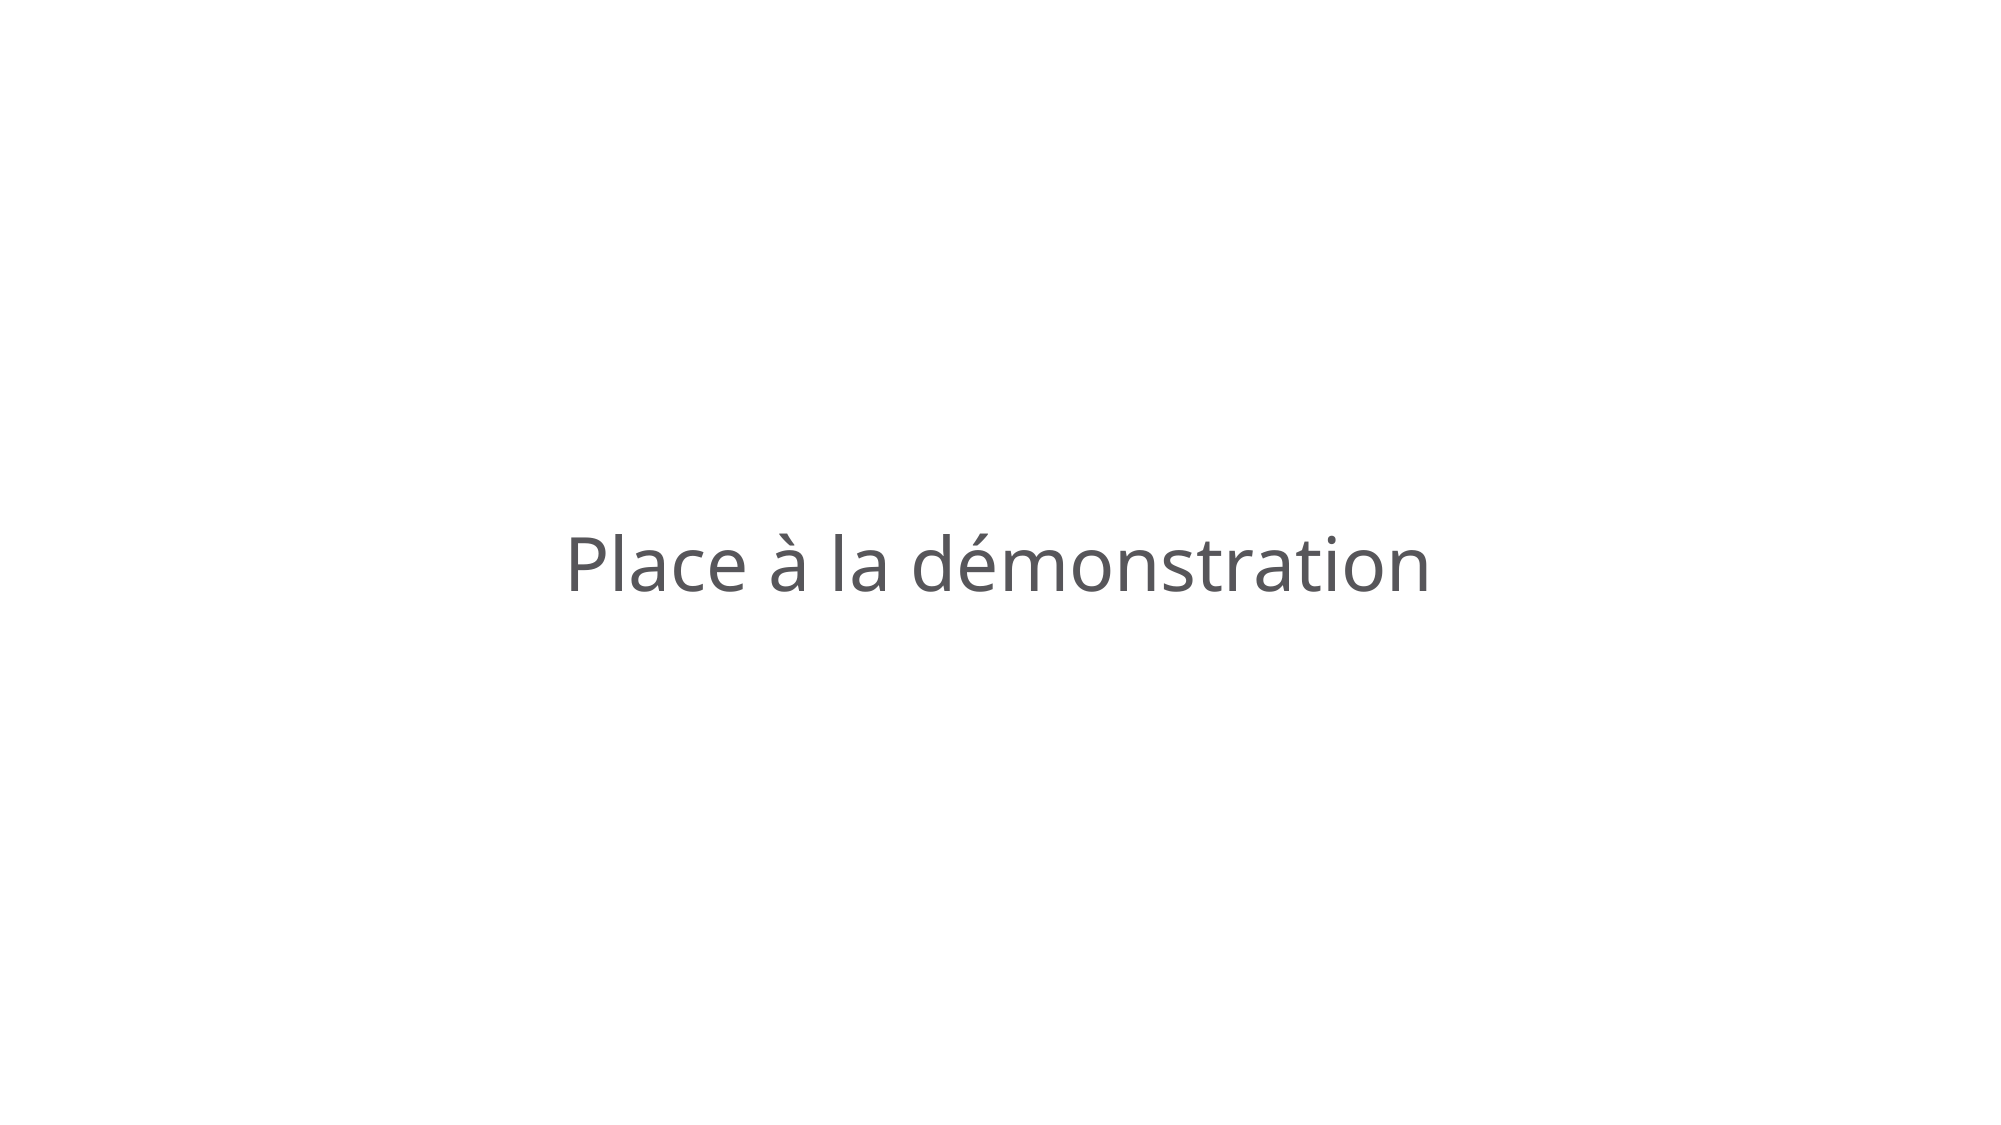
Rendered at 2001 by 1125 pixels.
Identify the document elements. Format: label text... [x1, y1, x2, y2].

text_box Place à la démonstration [0, 509, 2000, 615]
